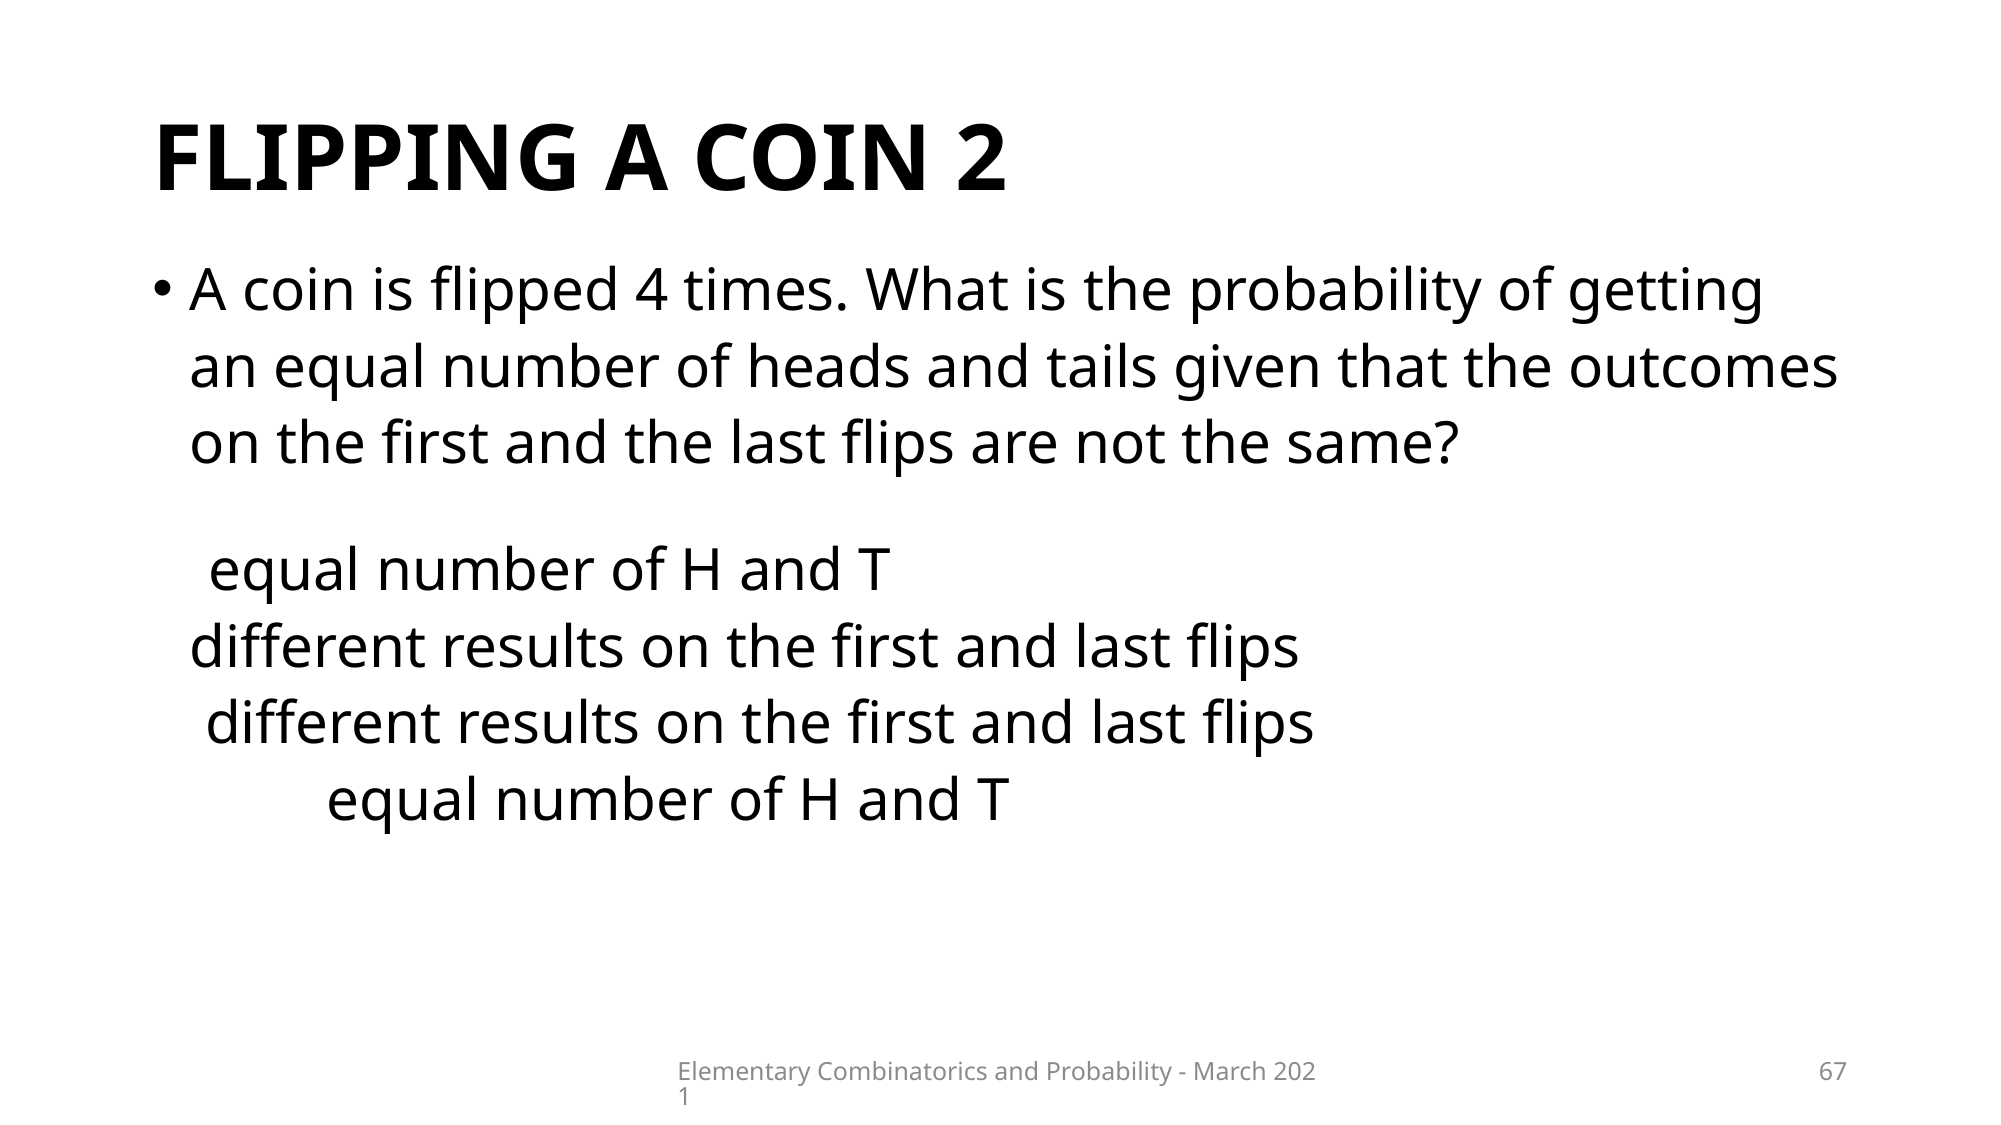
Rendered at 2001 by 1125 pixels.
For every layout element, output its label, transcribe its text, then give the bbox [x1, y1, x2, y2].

title Flipping a coin 2 [137, 52, 1863, 270]
slide_number 67 [1412, 1042, 1863, 1103]
footer Elementary Combinatorics and Probability - March 2021 [662, 1042, 1338, 1103]
